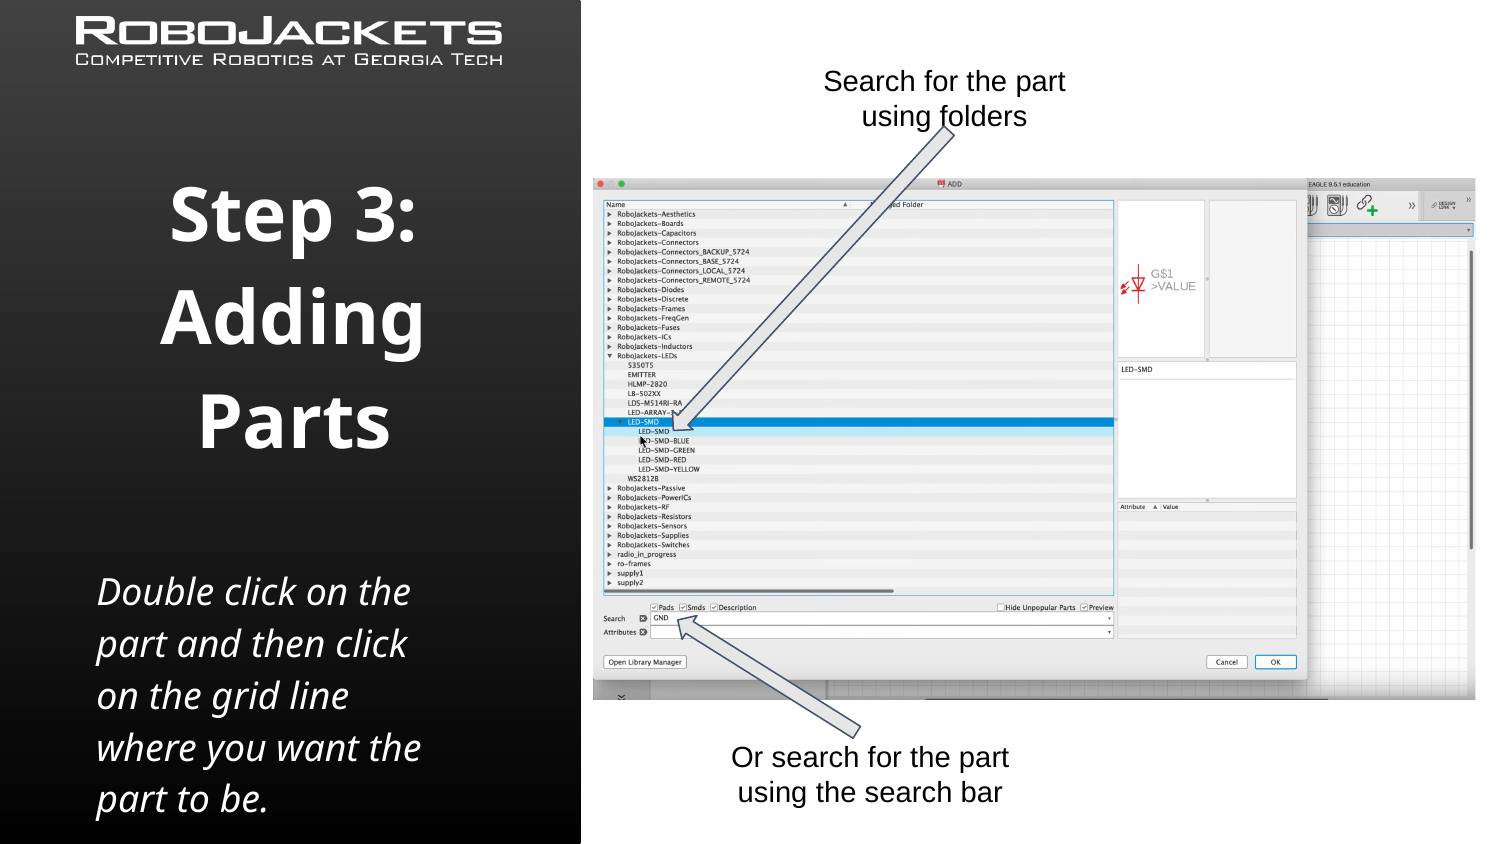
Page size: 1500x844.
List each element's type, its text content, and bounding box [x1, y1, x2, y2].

subtitle Double click on the part and then click on the grid line where you want the part to be. [81, 546, 467, 654]
title Step 3: Adding Parts [81, 137, 507, 327]
text_box [897, 125, 955, 176]
text_box Or search for the part using the search bar [699, 723, 1042, 758]
picture [593, 177, 1476, 700]
text_box [804, 708, 856, 723]
text_box Search for the part using folders [796, 47, 1093, 82]
picture [75, 16, 507, 65]
